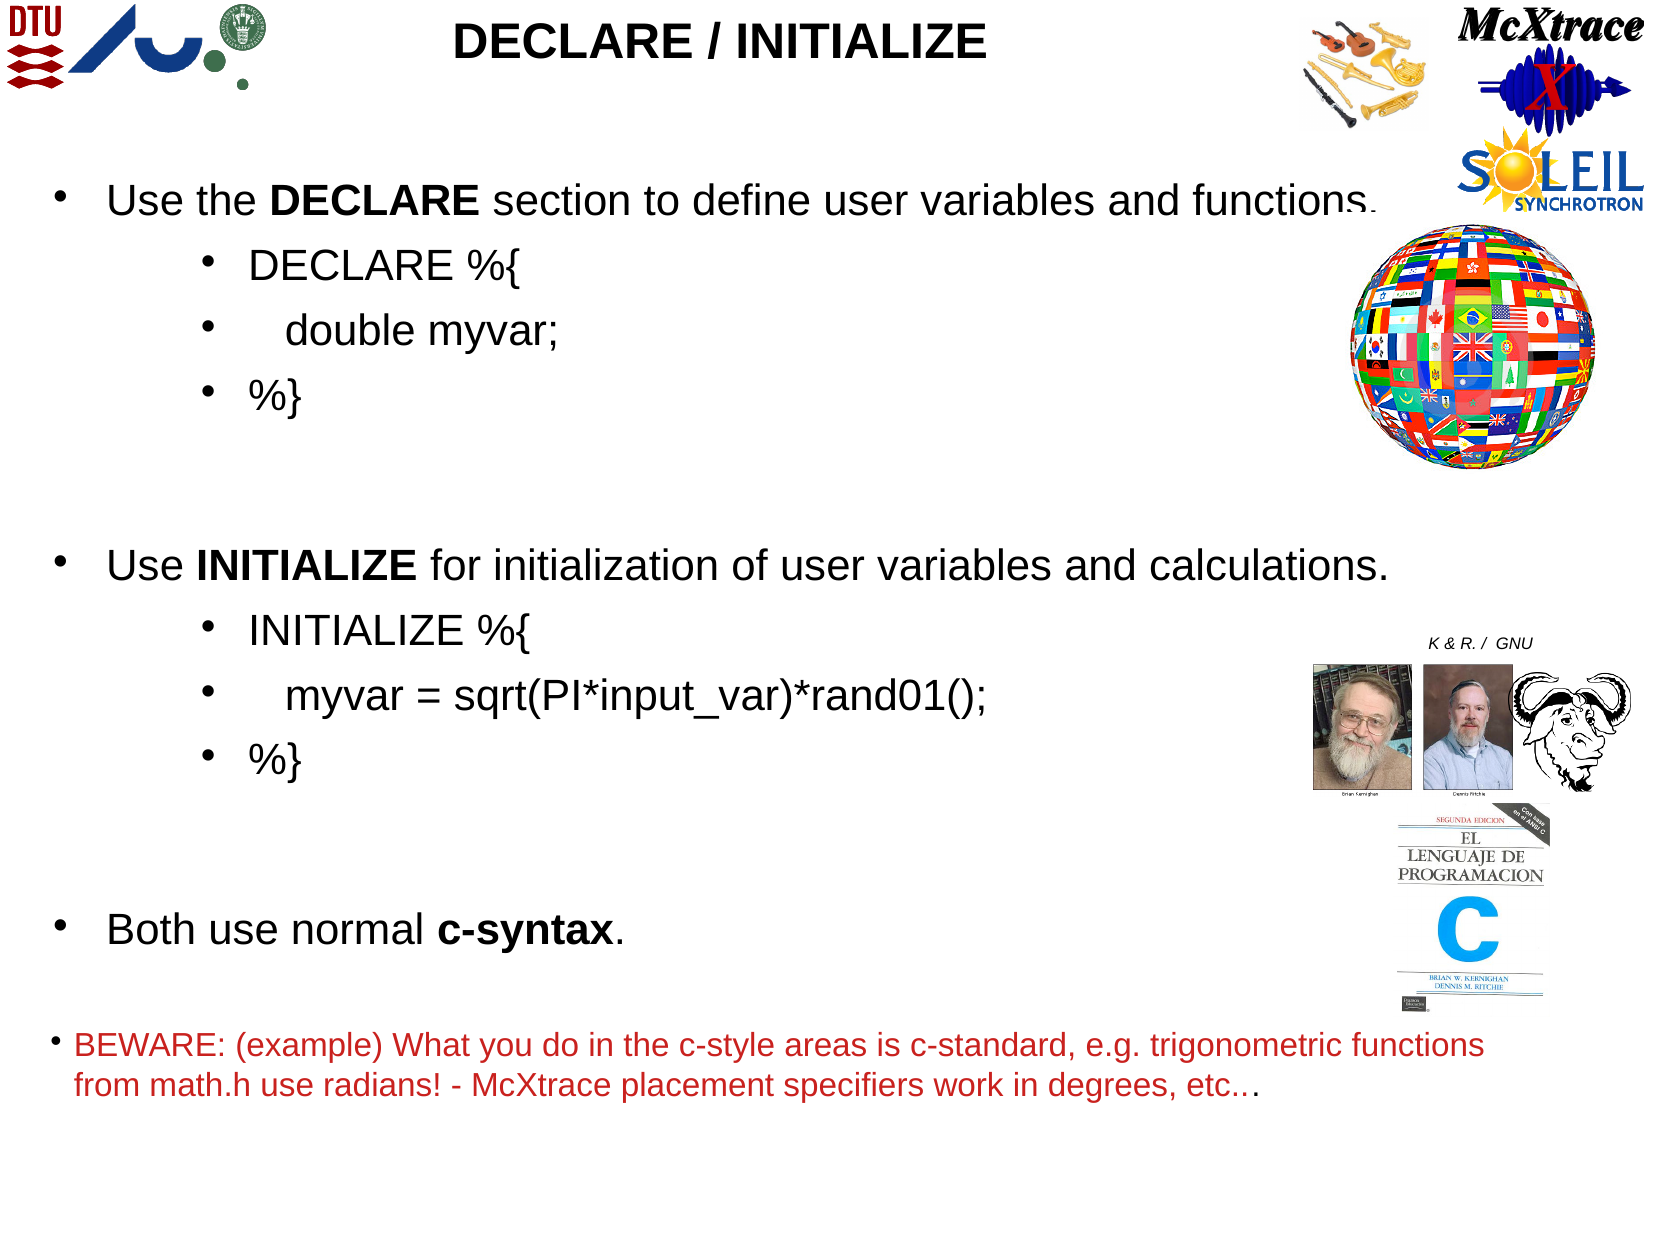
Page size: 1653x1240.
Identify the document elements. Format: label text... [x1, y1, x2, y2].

picture [21, 85, 50, 89]
title DECLARE / INITIALIZE [236, 0, 1205, 83]
picture [1393, 803, 1550, 1017]
picture [5, 5, 65, 89]
list Use the DECLARE section to define user variables and functions. DECLARE %{ double myvar; %} Use INITIALIZE for initialization of user variables and calculations. INITIALIZE %{ myvar = sqrt(PI*input_var)*rand01(); %} Both use normal c-syntax. BEWARE: (example) What you do in the c-style areas is c-standard, e.g. trigonometric functions from math.h use radians! - McXtrace placement specifiers work in degrees, etc... [35, 177, 1524, 898]
picture [1299, 4, 1644, 481]
picture [67, 0, 266, 90]
picture [15, 10, 20, 32]
text_box K & R. / GNU [1424, 628, 1537, 657]
picture [50, 5, 56, 32]
picture [1312, 664, 1631, 797]
